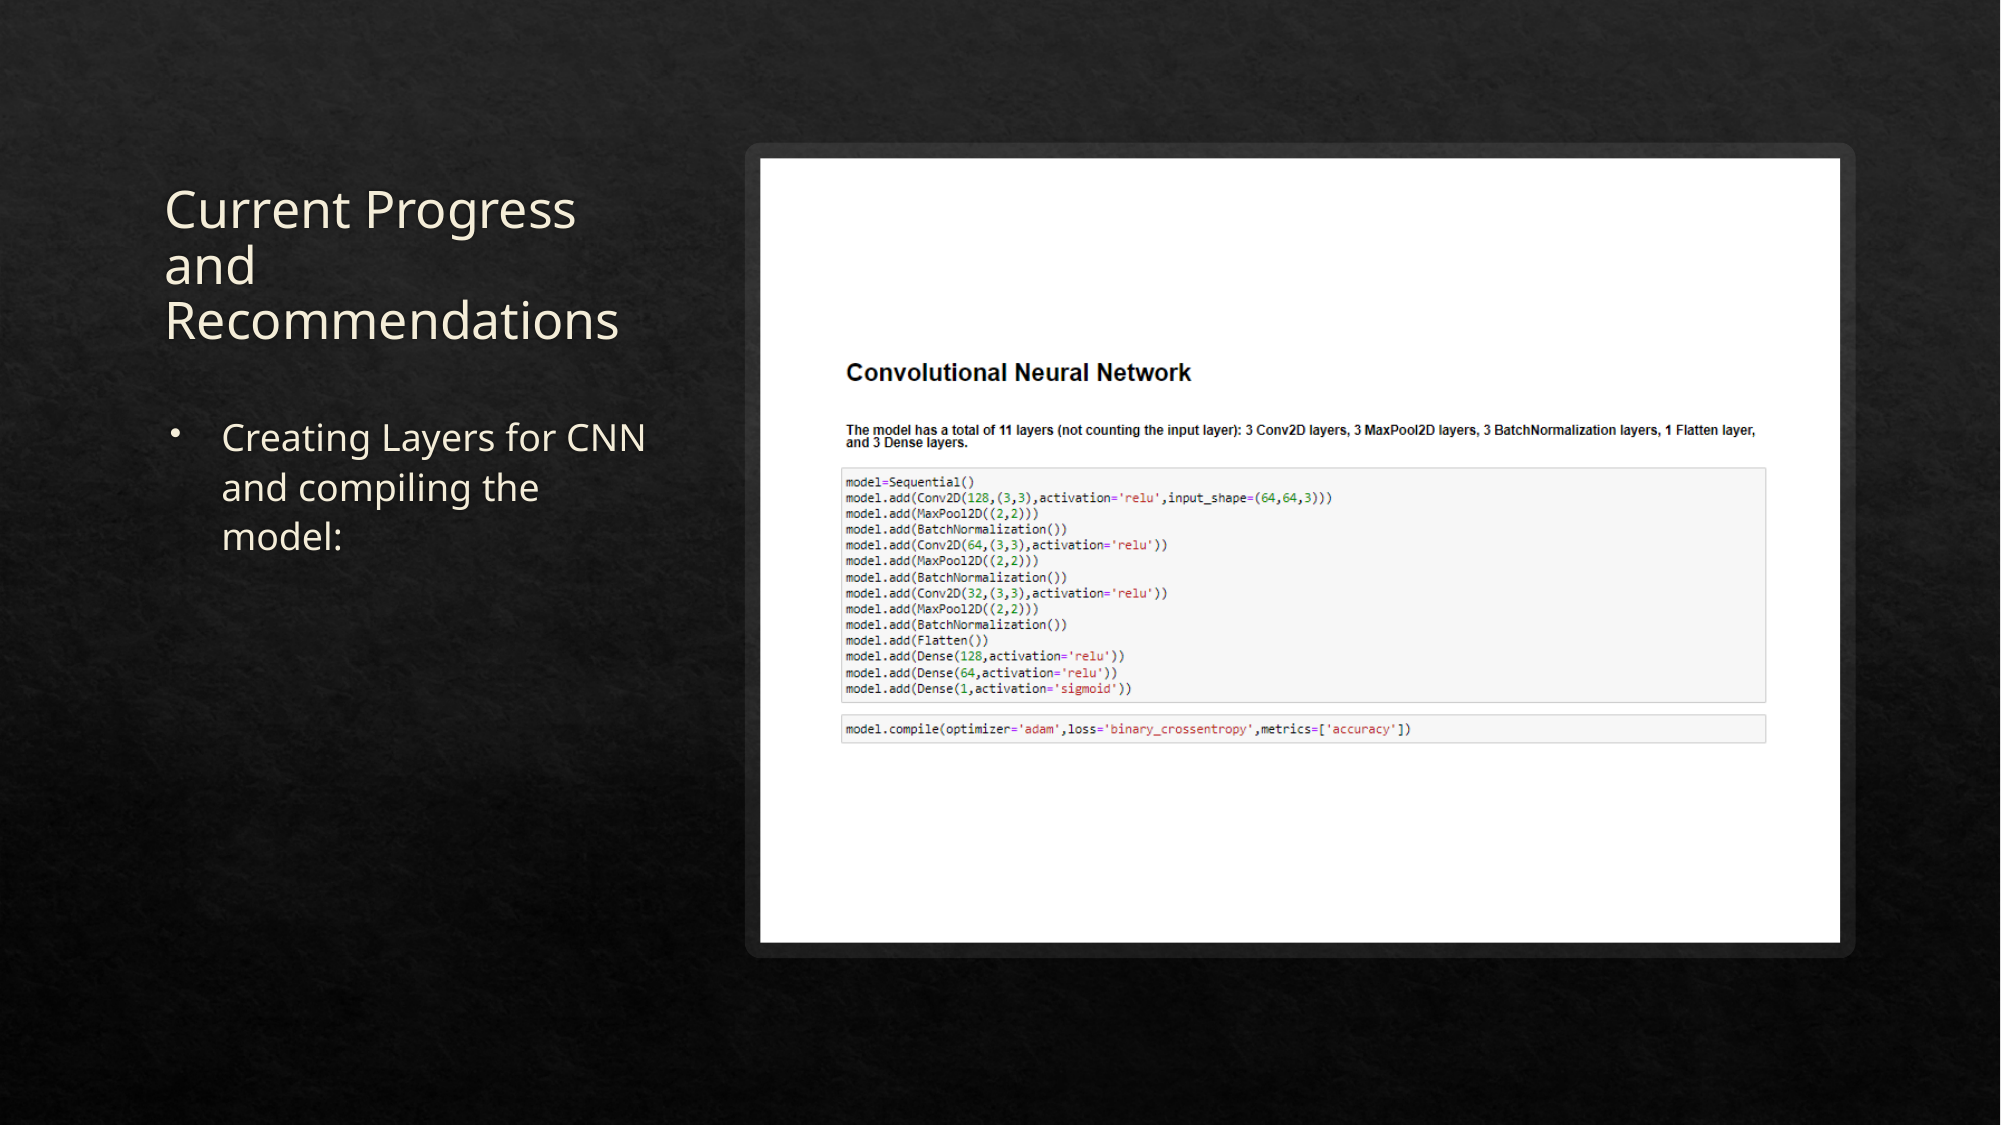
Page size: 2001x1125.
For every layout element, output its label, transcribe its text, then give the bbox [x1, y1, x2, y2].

title Current Progress and Recommendations [149, 158, 668, 377]
text_box [0, 0, 2000, 1125]
list Creating Layers for CNN and compiling the model: [149, 401, 668, 950]
text_box [759, 157, 1841, 944]
picture [839, 353, 1772, 748]
